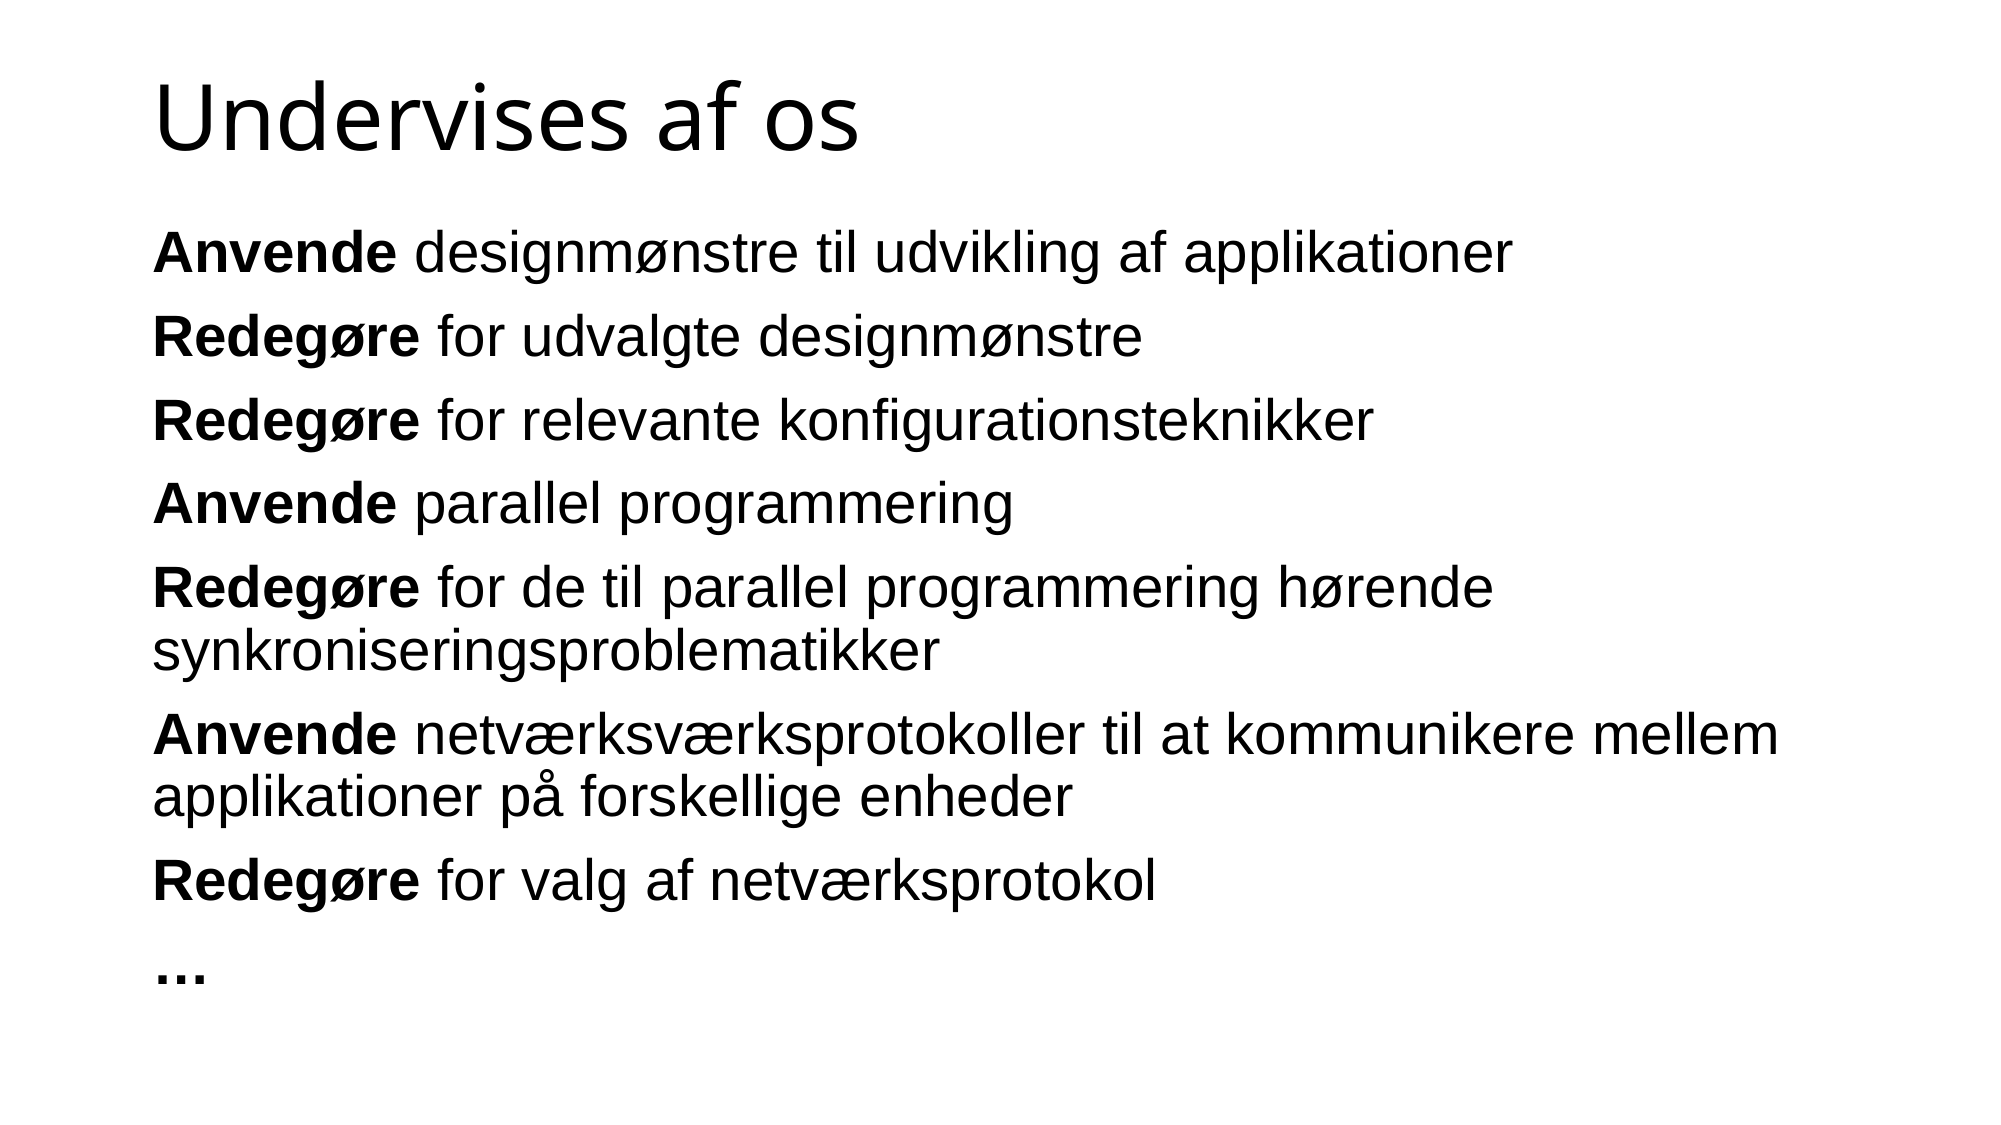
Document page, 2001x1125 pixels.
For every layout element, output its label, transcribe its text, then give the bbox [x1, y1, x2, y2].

text_box Anvende designmønstre til udvikling af applikationer Redegøre for udvalgte designmønstre Redegøre for relevante konfigurationsteknikker Anvende parallel programmering Redegøre for de til parallel programmering hørende synkroniseringsproblematikker Anvende netværksværksprotokoller til at kommunikere mellem applikationer på forskellige enheder Redegøre for valg af netværksprotokol … [137, 215, 1863, 1014]
text_box Undervises af os [137, 59, 1863, 182]
